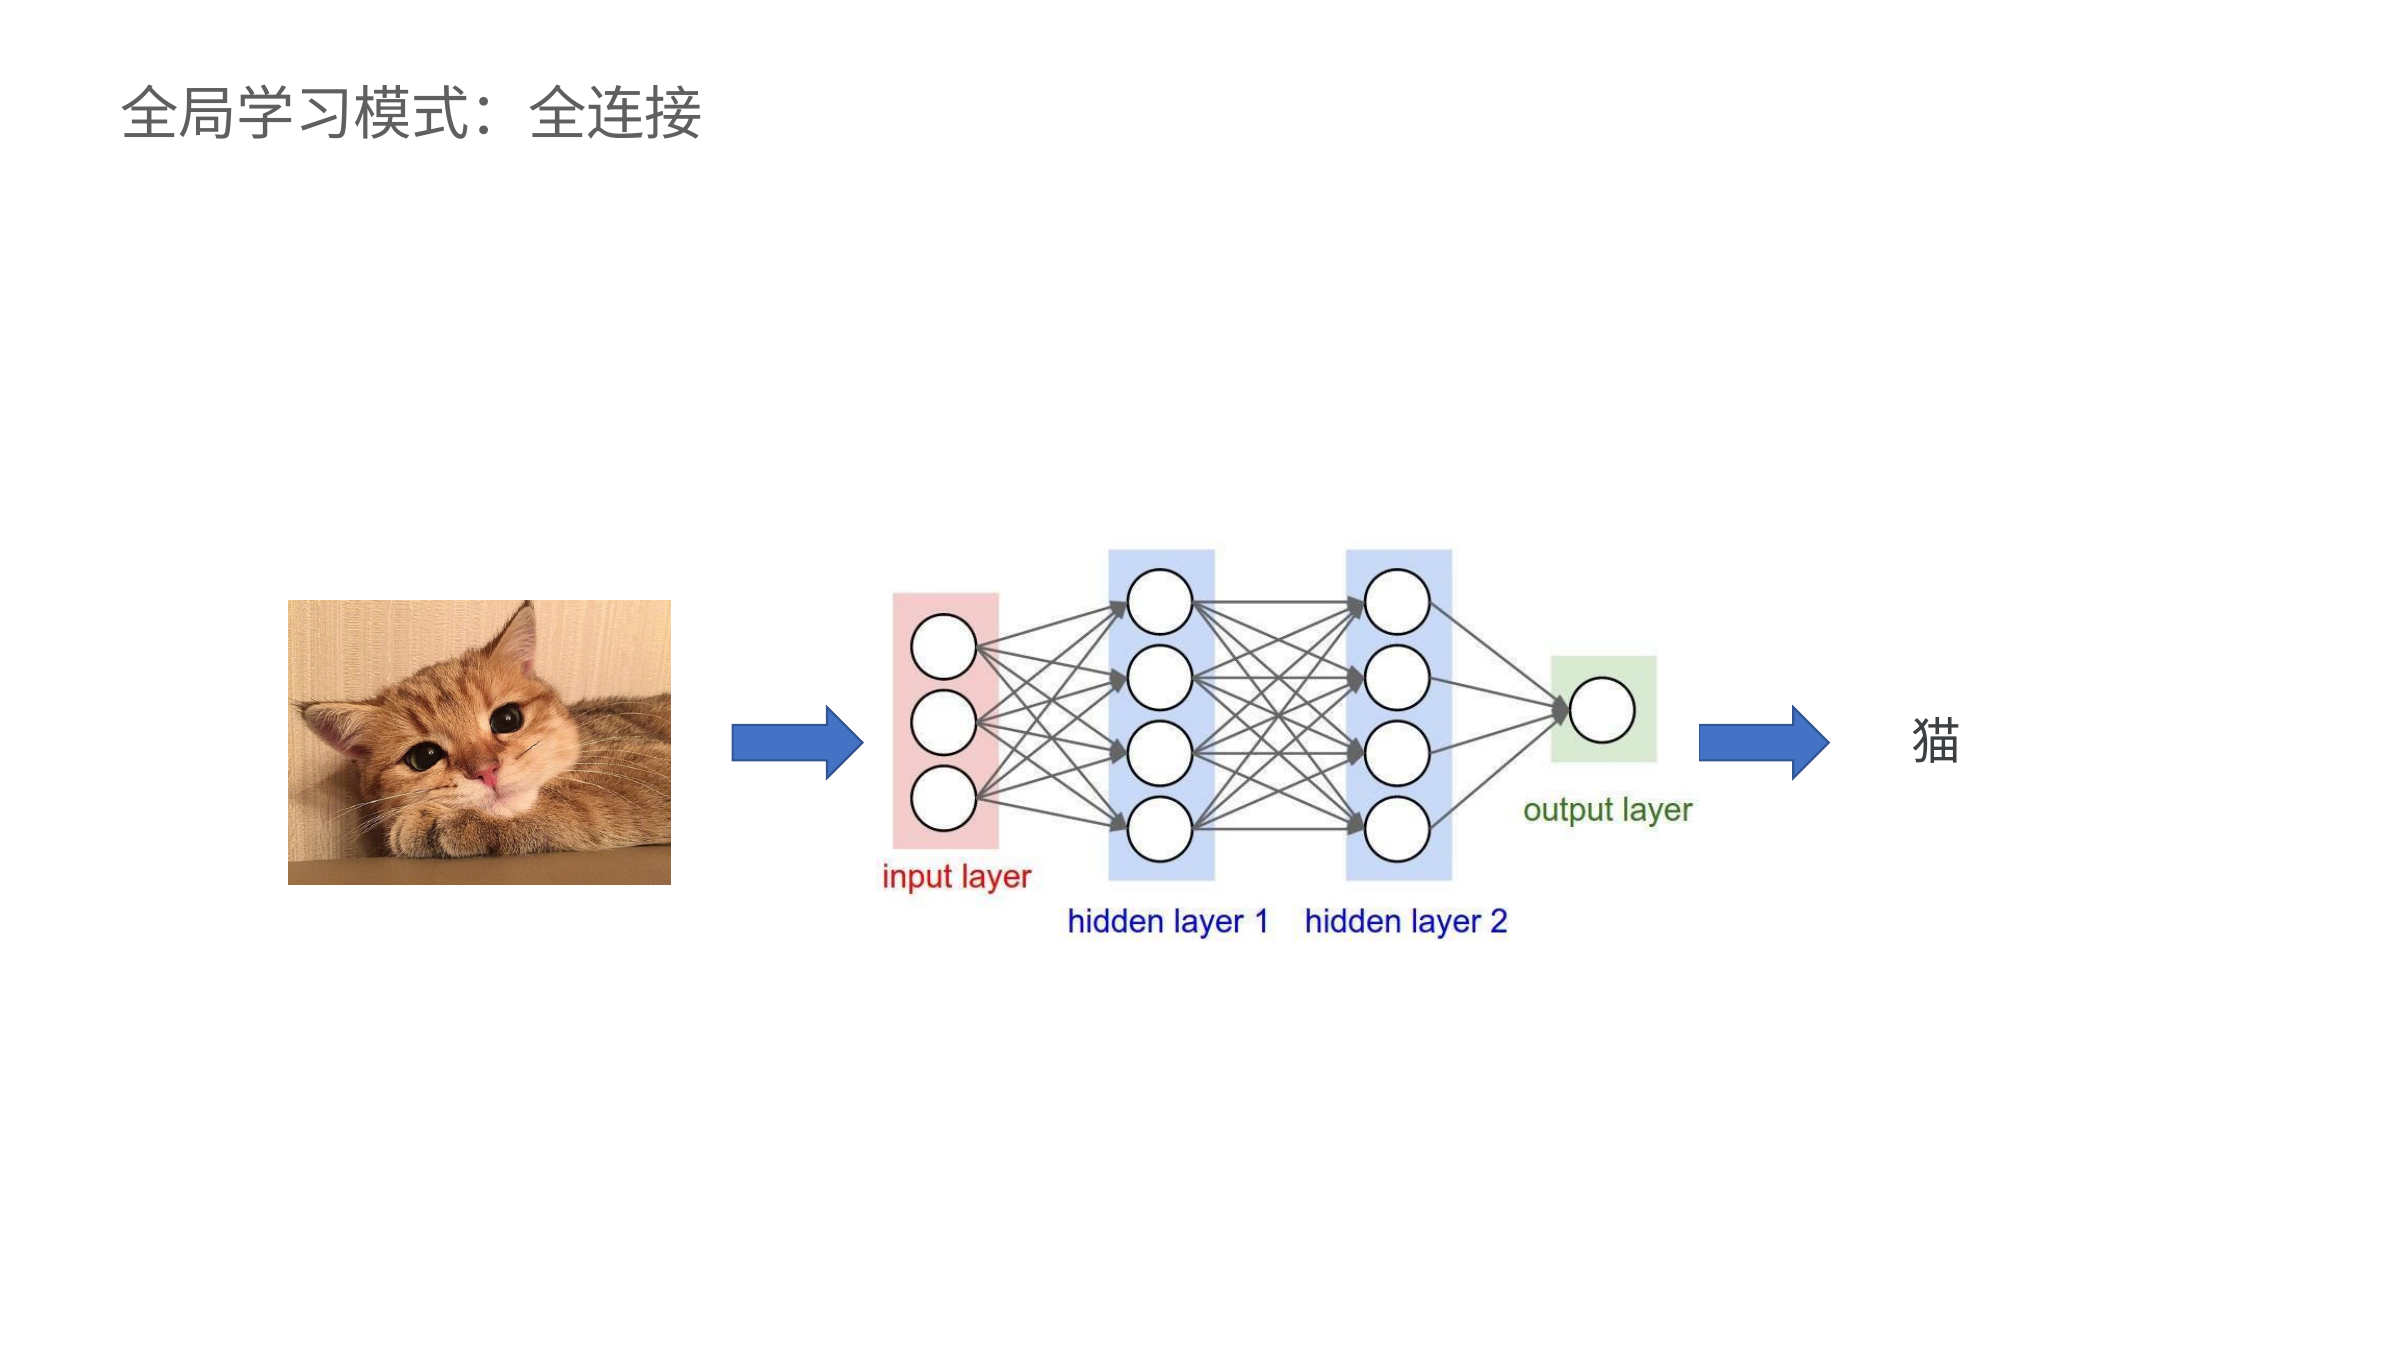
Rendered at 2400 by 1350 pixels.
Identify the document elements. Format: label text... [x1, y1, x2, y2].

picture [875, 540, 1699, 945]
text_box [1699, 704, 1831, 781]
text_box 全局学习模式：全连接 [107, 64, 1819, 180]
picture [288, 600, 671, 885]
text_box [731, 704, 865, 781]
text_box 猫 [1812, 694, 2060, 778]
